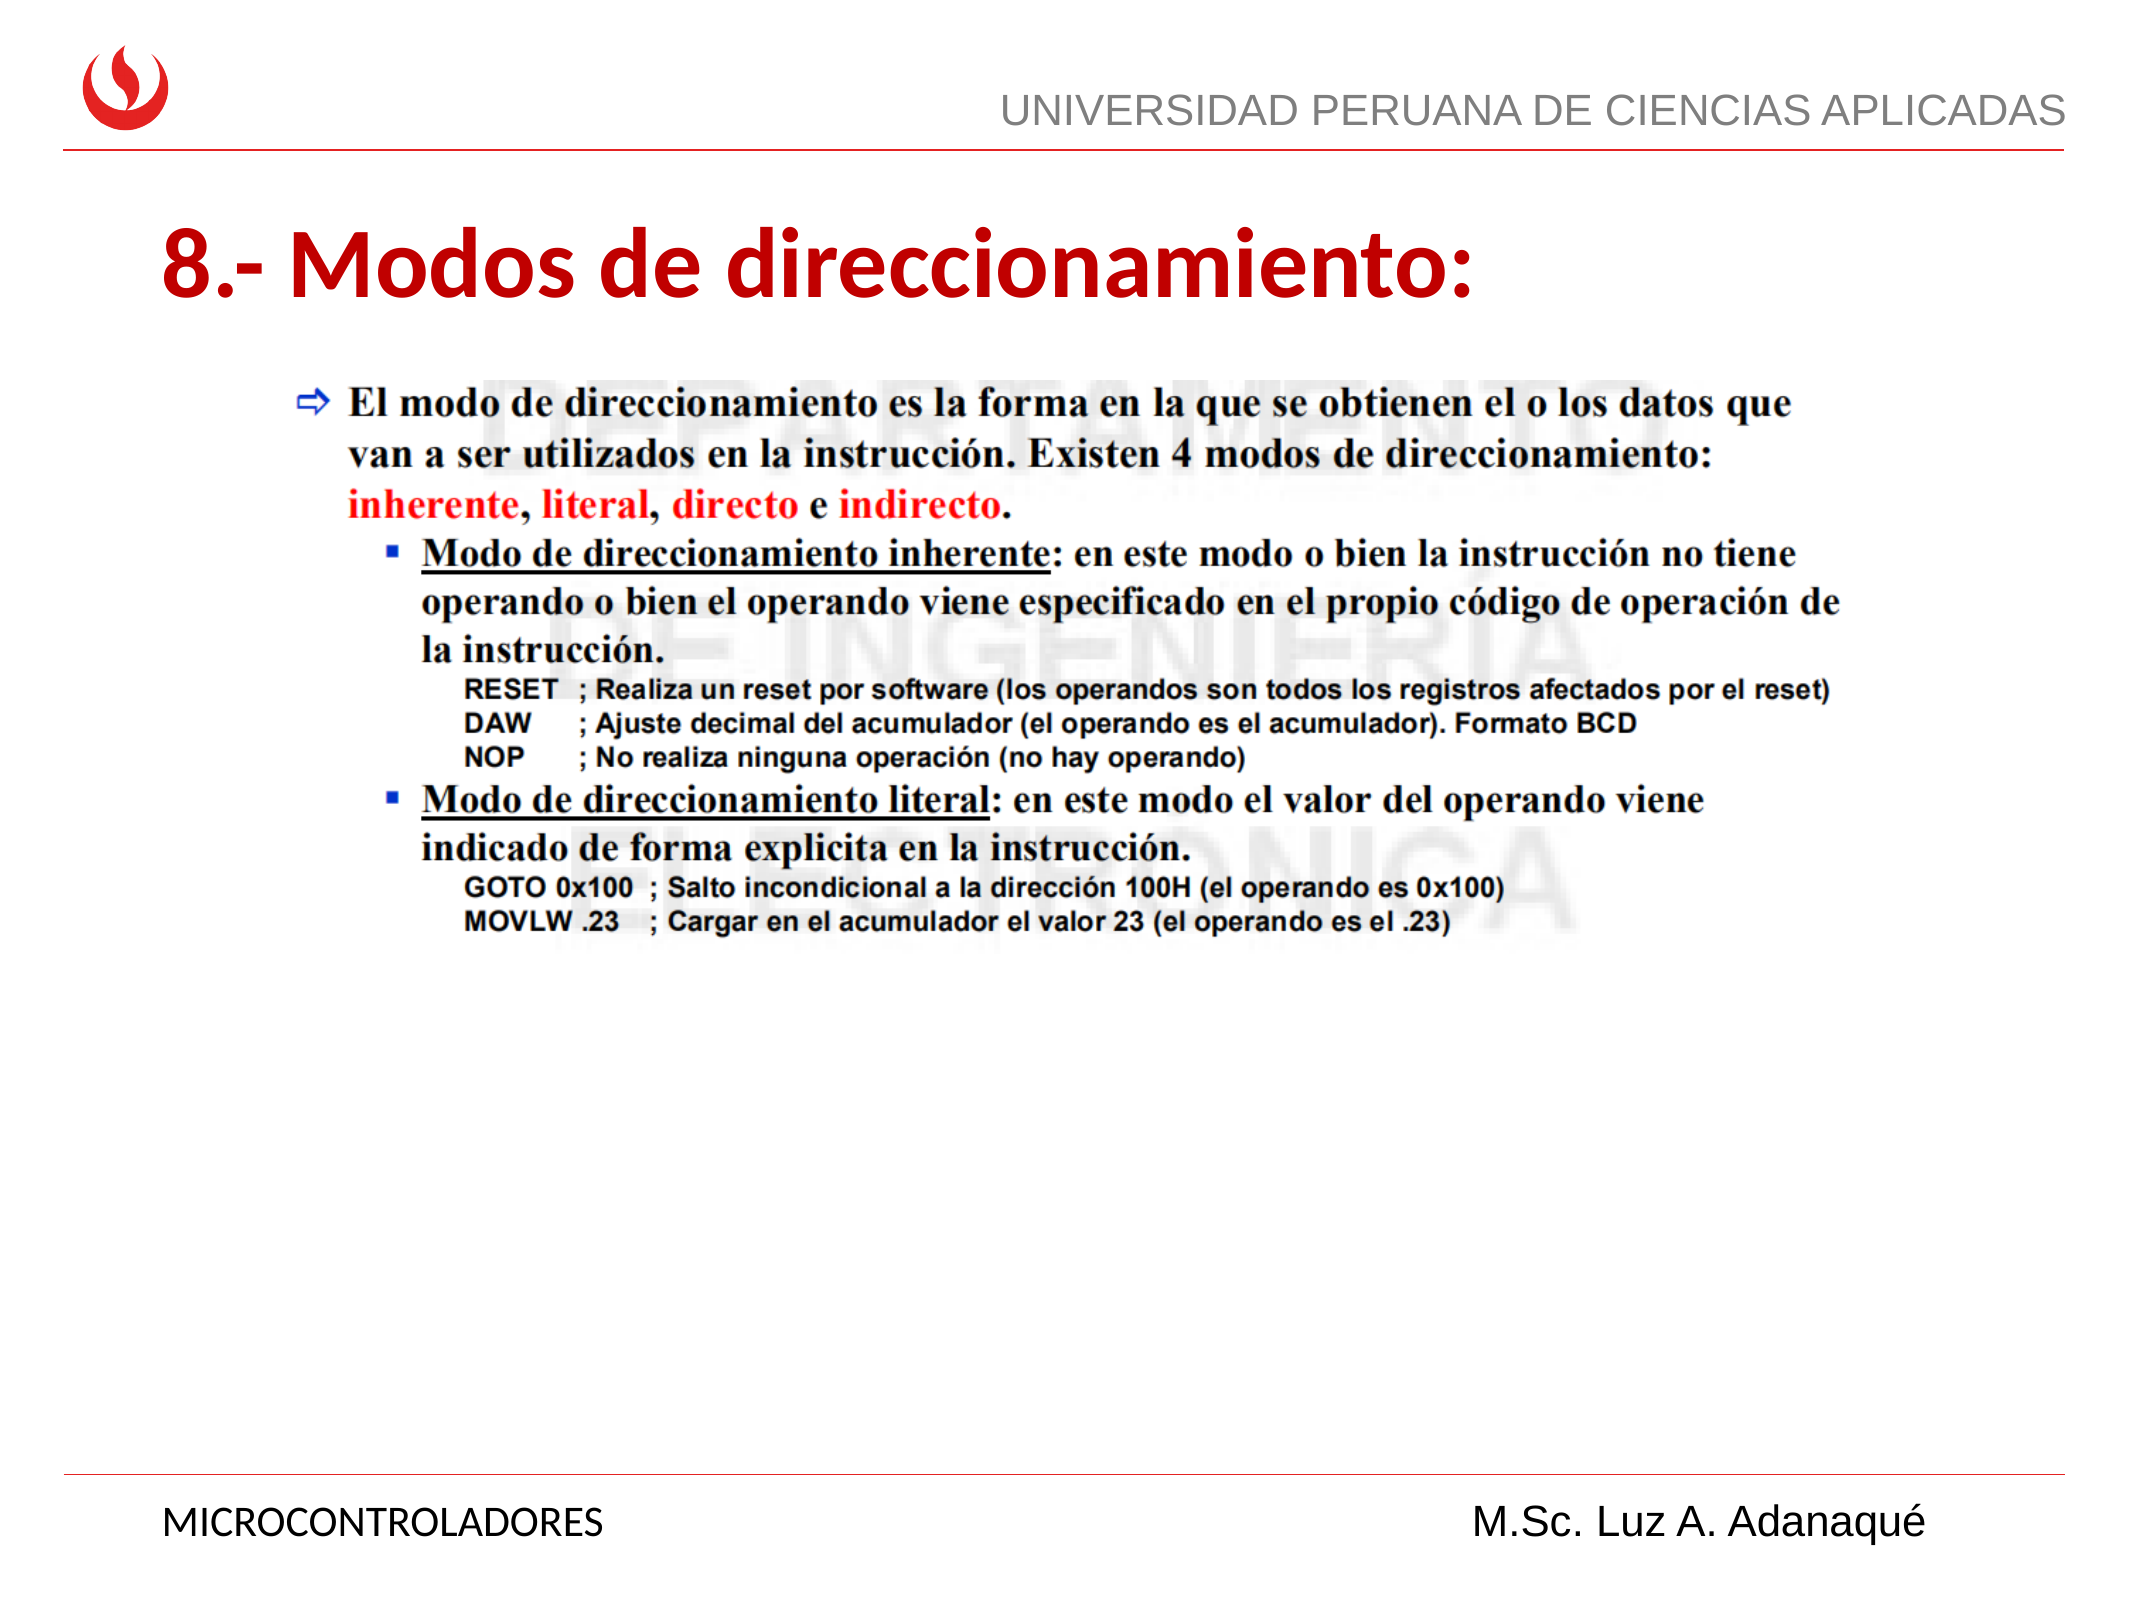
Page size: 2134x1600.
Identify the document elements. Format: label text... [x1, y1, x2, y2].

picture [53, 16, 197, 160]
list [250, 380, 1884, 1038]
title 8.- Modos de direccionamiento: [146, 183, 1987, 348]
